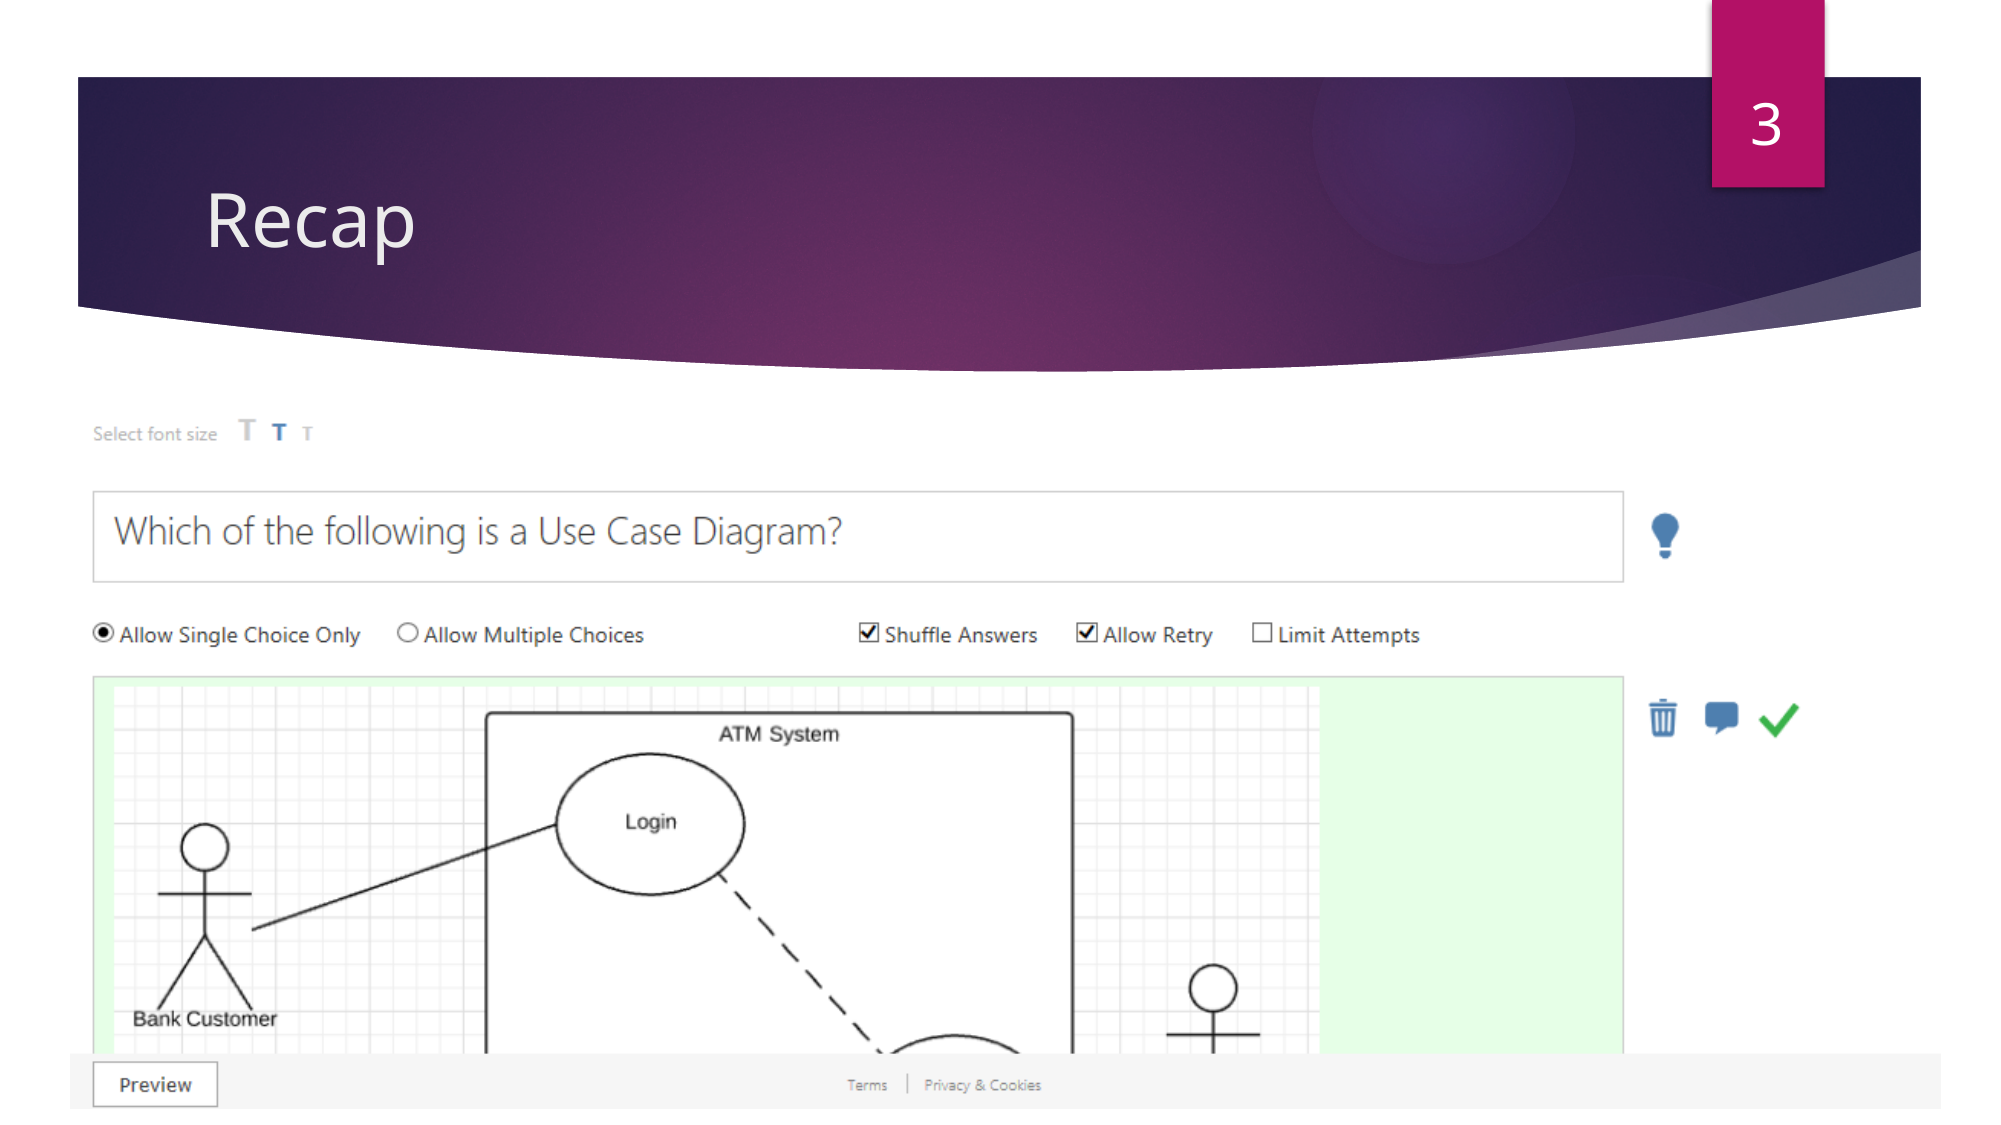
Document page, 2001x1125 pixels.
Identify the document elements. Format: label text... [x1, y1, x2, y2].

title Recap [189, 159, 1627, 276]
picture [70, 378, 1941, 1109]
slide_number 3 [1698, 48, 1836, 175]
